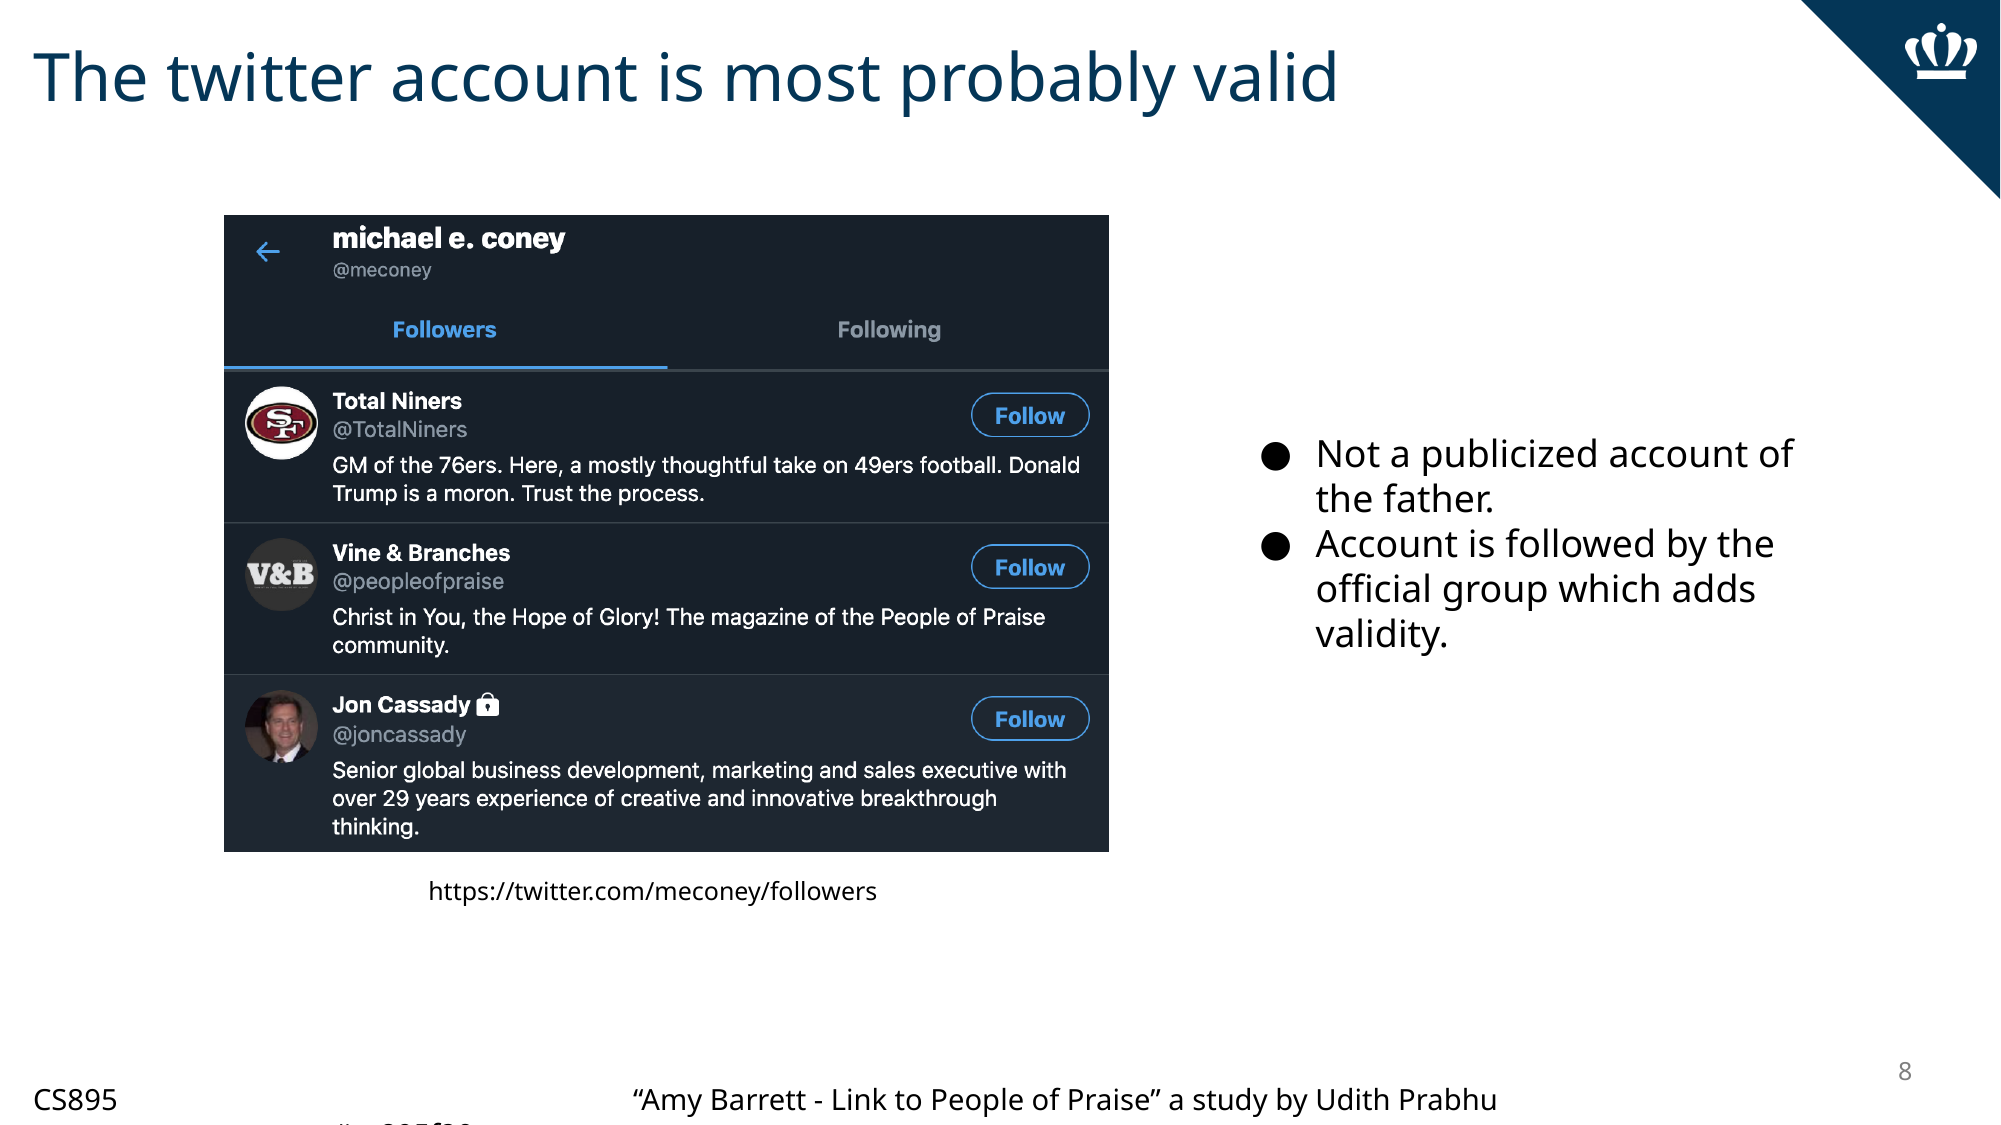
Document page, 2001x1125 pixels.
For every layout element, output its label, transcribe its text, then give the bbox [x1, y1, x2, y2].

picture [1905, 23, 1977, 79]
text_box https://twitter.com/meconey/followers [413, 860, 920, 910]
picture [224, 215, 1109, 852]
text_box CS895 “Amy Barrett - Link to People of Praise” a study by Udith Prabhu #cs895f20 [18, 1066, 1705, 1125]
slide_number ‹#› [1477, 1042, 1928, 1103]
text_box Not a publicized account of the father. Account is followed by the official group which adds validity. [1225, 414, 1843, 652]
title The twitter account is most probably valid [18, 0, 1874, 160]
